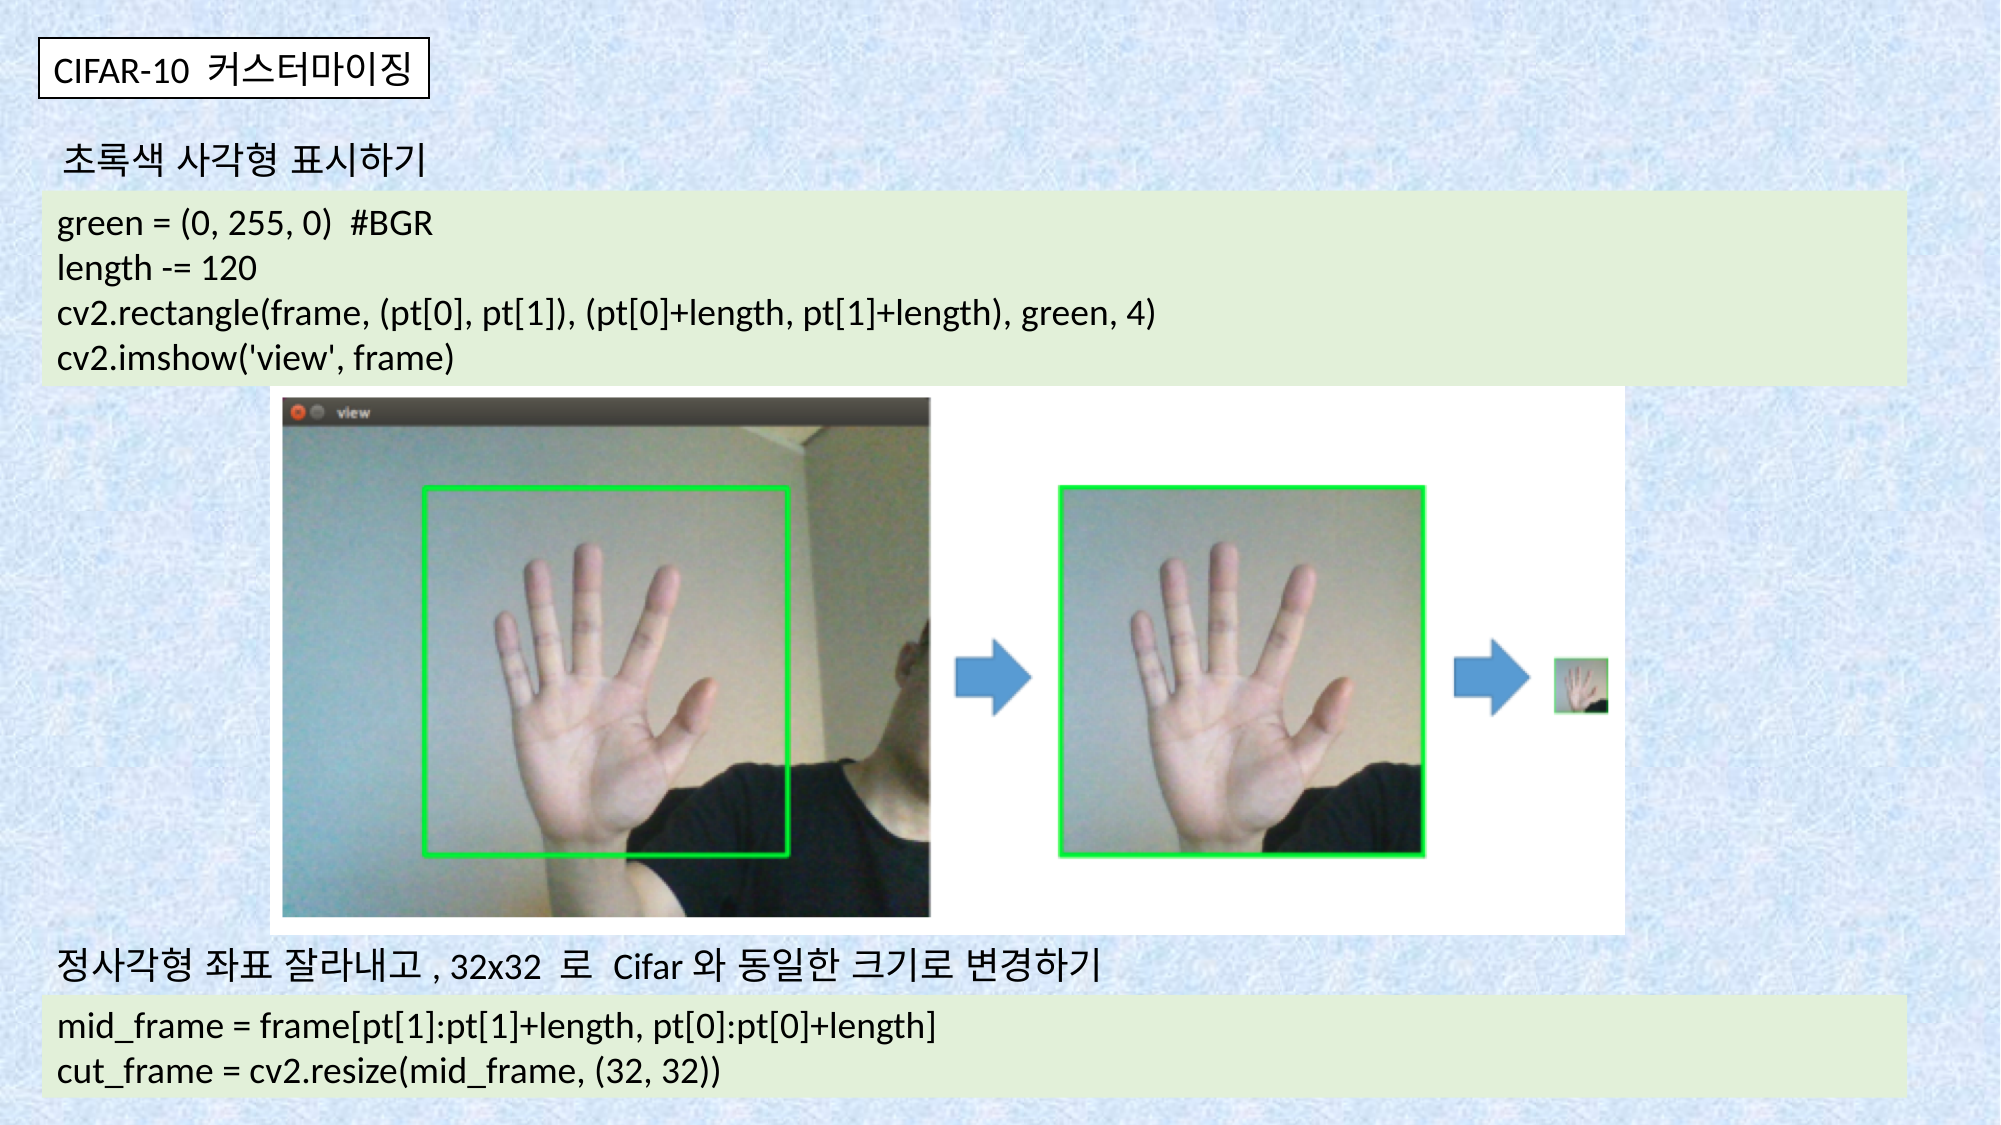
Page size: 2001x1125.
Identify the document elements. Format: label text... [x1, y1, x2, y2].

text_box CIFAR-10 커스터마이징 [38, 37, 430, 99]
text_box mid_frame = frame[pt[1]:pt[1]+length, pt[0]:pt[0]+length] cut_frame = cv2.resize(mid_frame, (32, 32)) [42, 994, 1908, 1098]
picture [0, 0, 2001, 1125]
text_box 정사각형 좌표 잘라내고, 32x32 로 Cifar와 동일한 크기로 변경하기 [42, 934, 1129, 994]
text_box 초록색 사각형 표시하기 [47, 130, 444, 190]
text_box green = (0, 255, 0) #BGR length -= 120 cv2.rectangle(frame, (pt[0], pt[1]), (pt[0]+length, pt[1]+length), green, 4) cv2.imshow('view', frame) [42, 190, 1908, 387]
